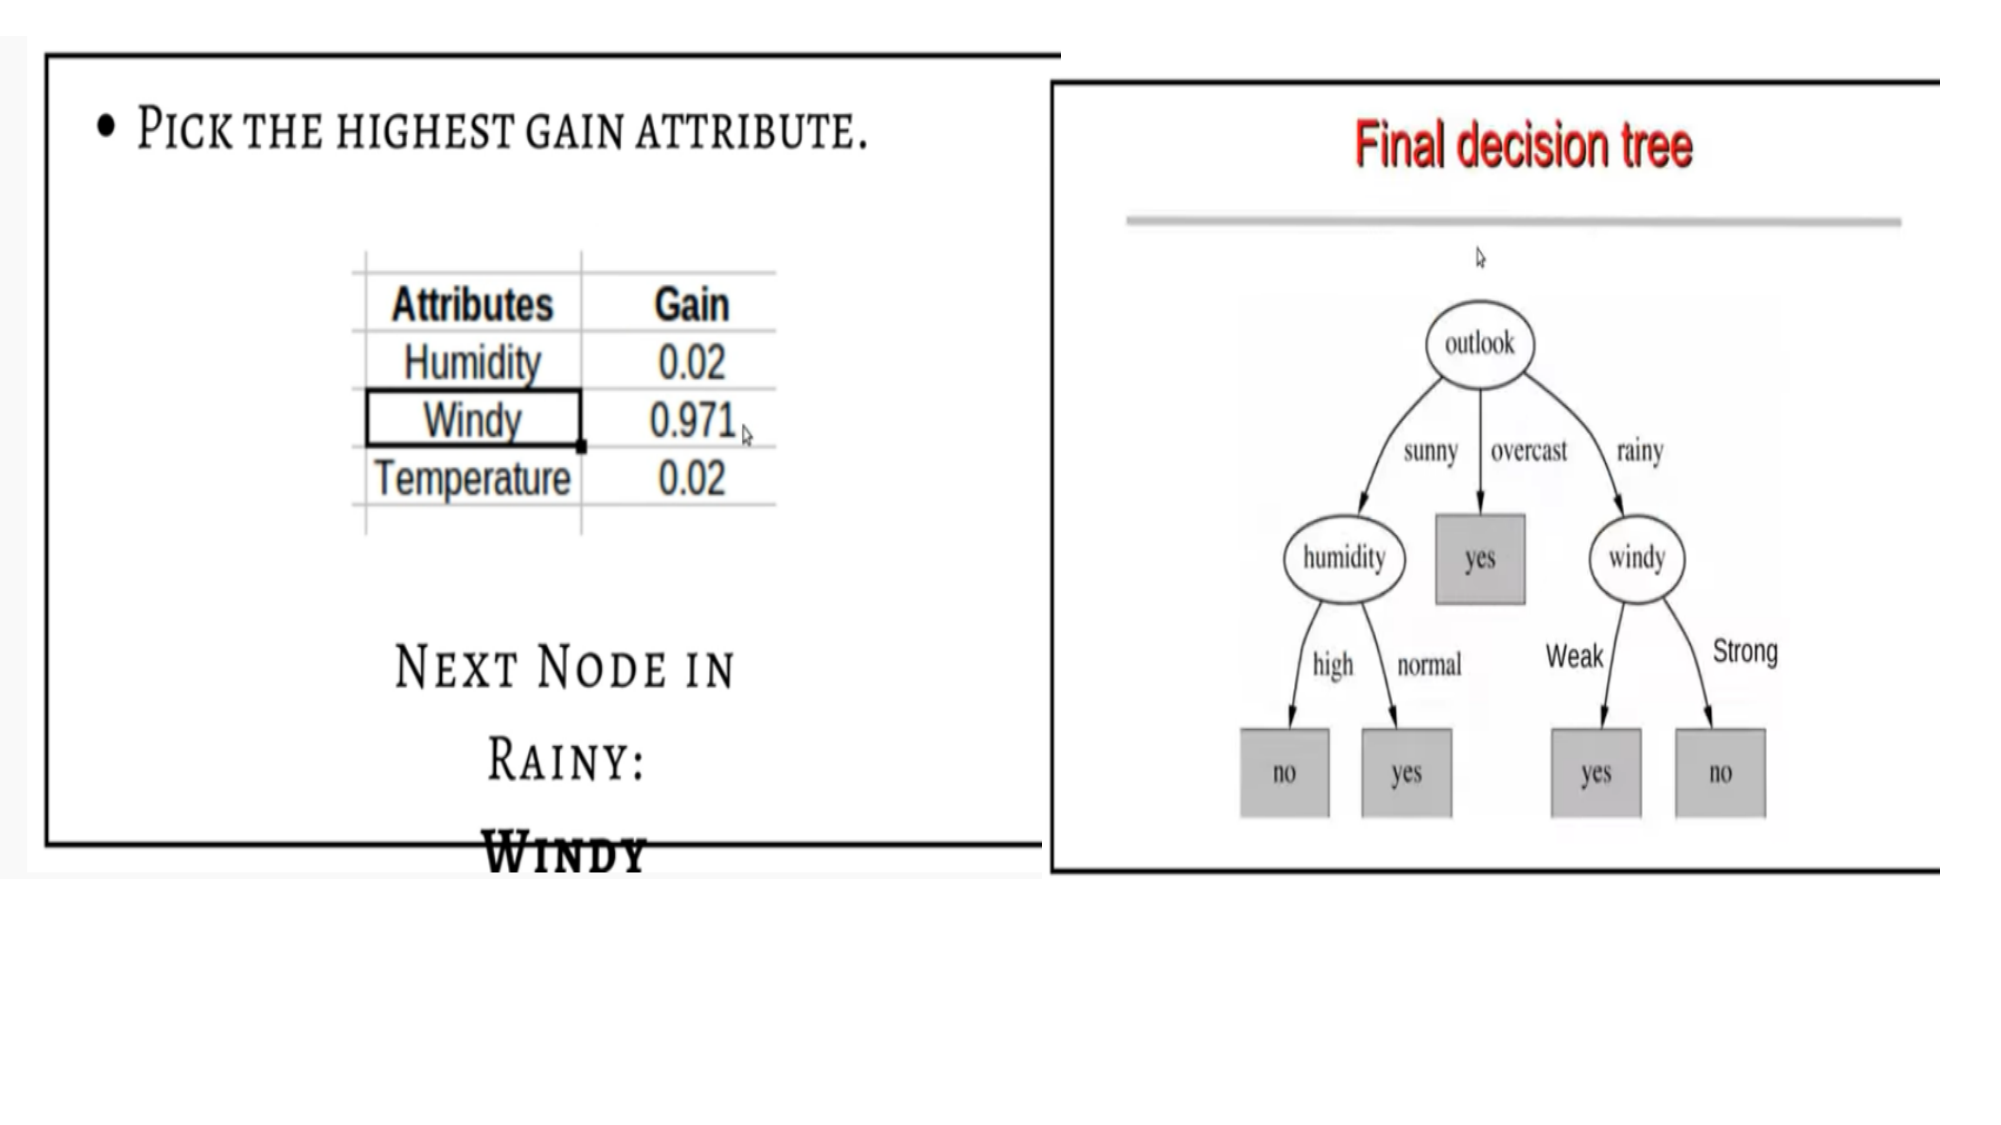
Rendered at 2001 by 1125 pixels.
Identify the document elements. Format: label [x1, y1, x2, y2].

picture [0, 36, 1940, 879]
